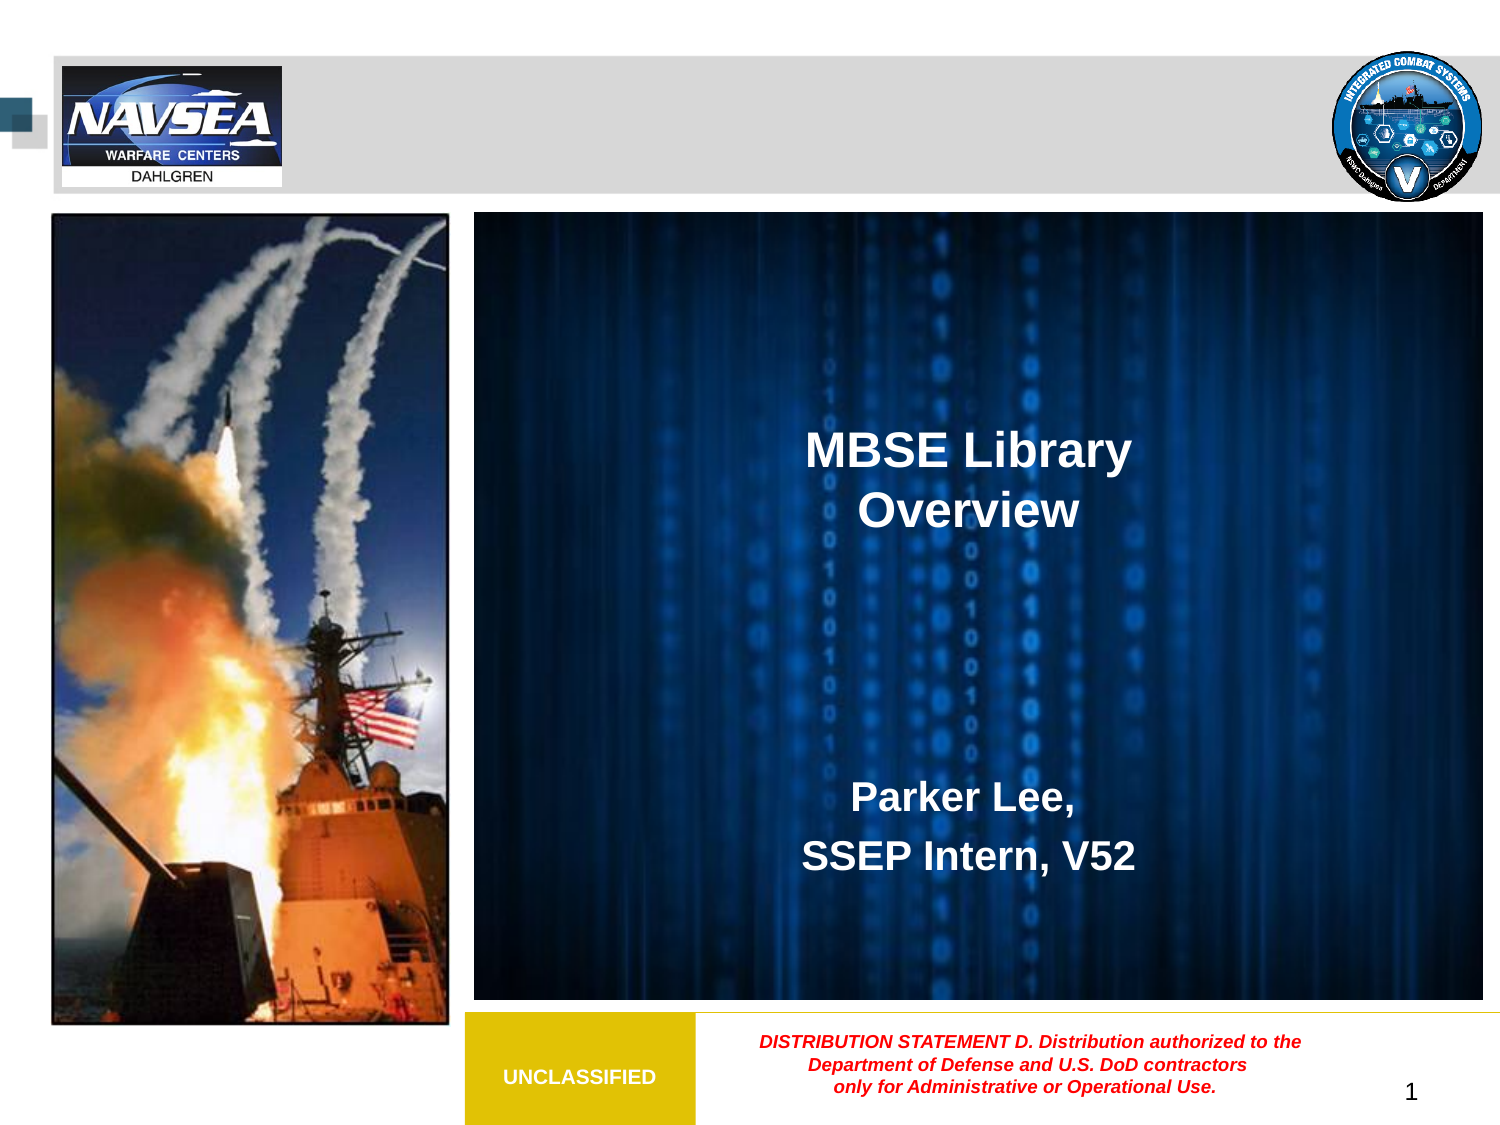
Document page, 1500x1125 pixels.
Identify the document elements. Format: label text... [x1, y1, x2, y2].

slide_number 1 [1389, 1067, 1475, 1114]
picture [0, 16, 1500, 1027]
